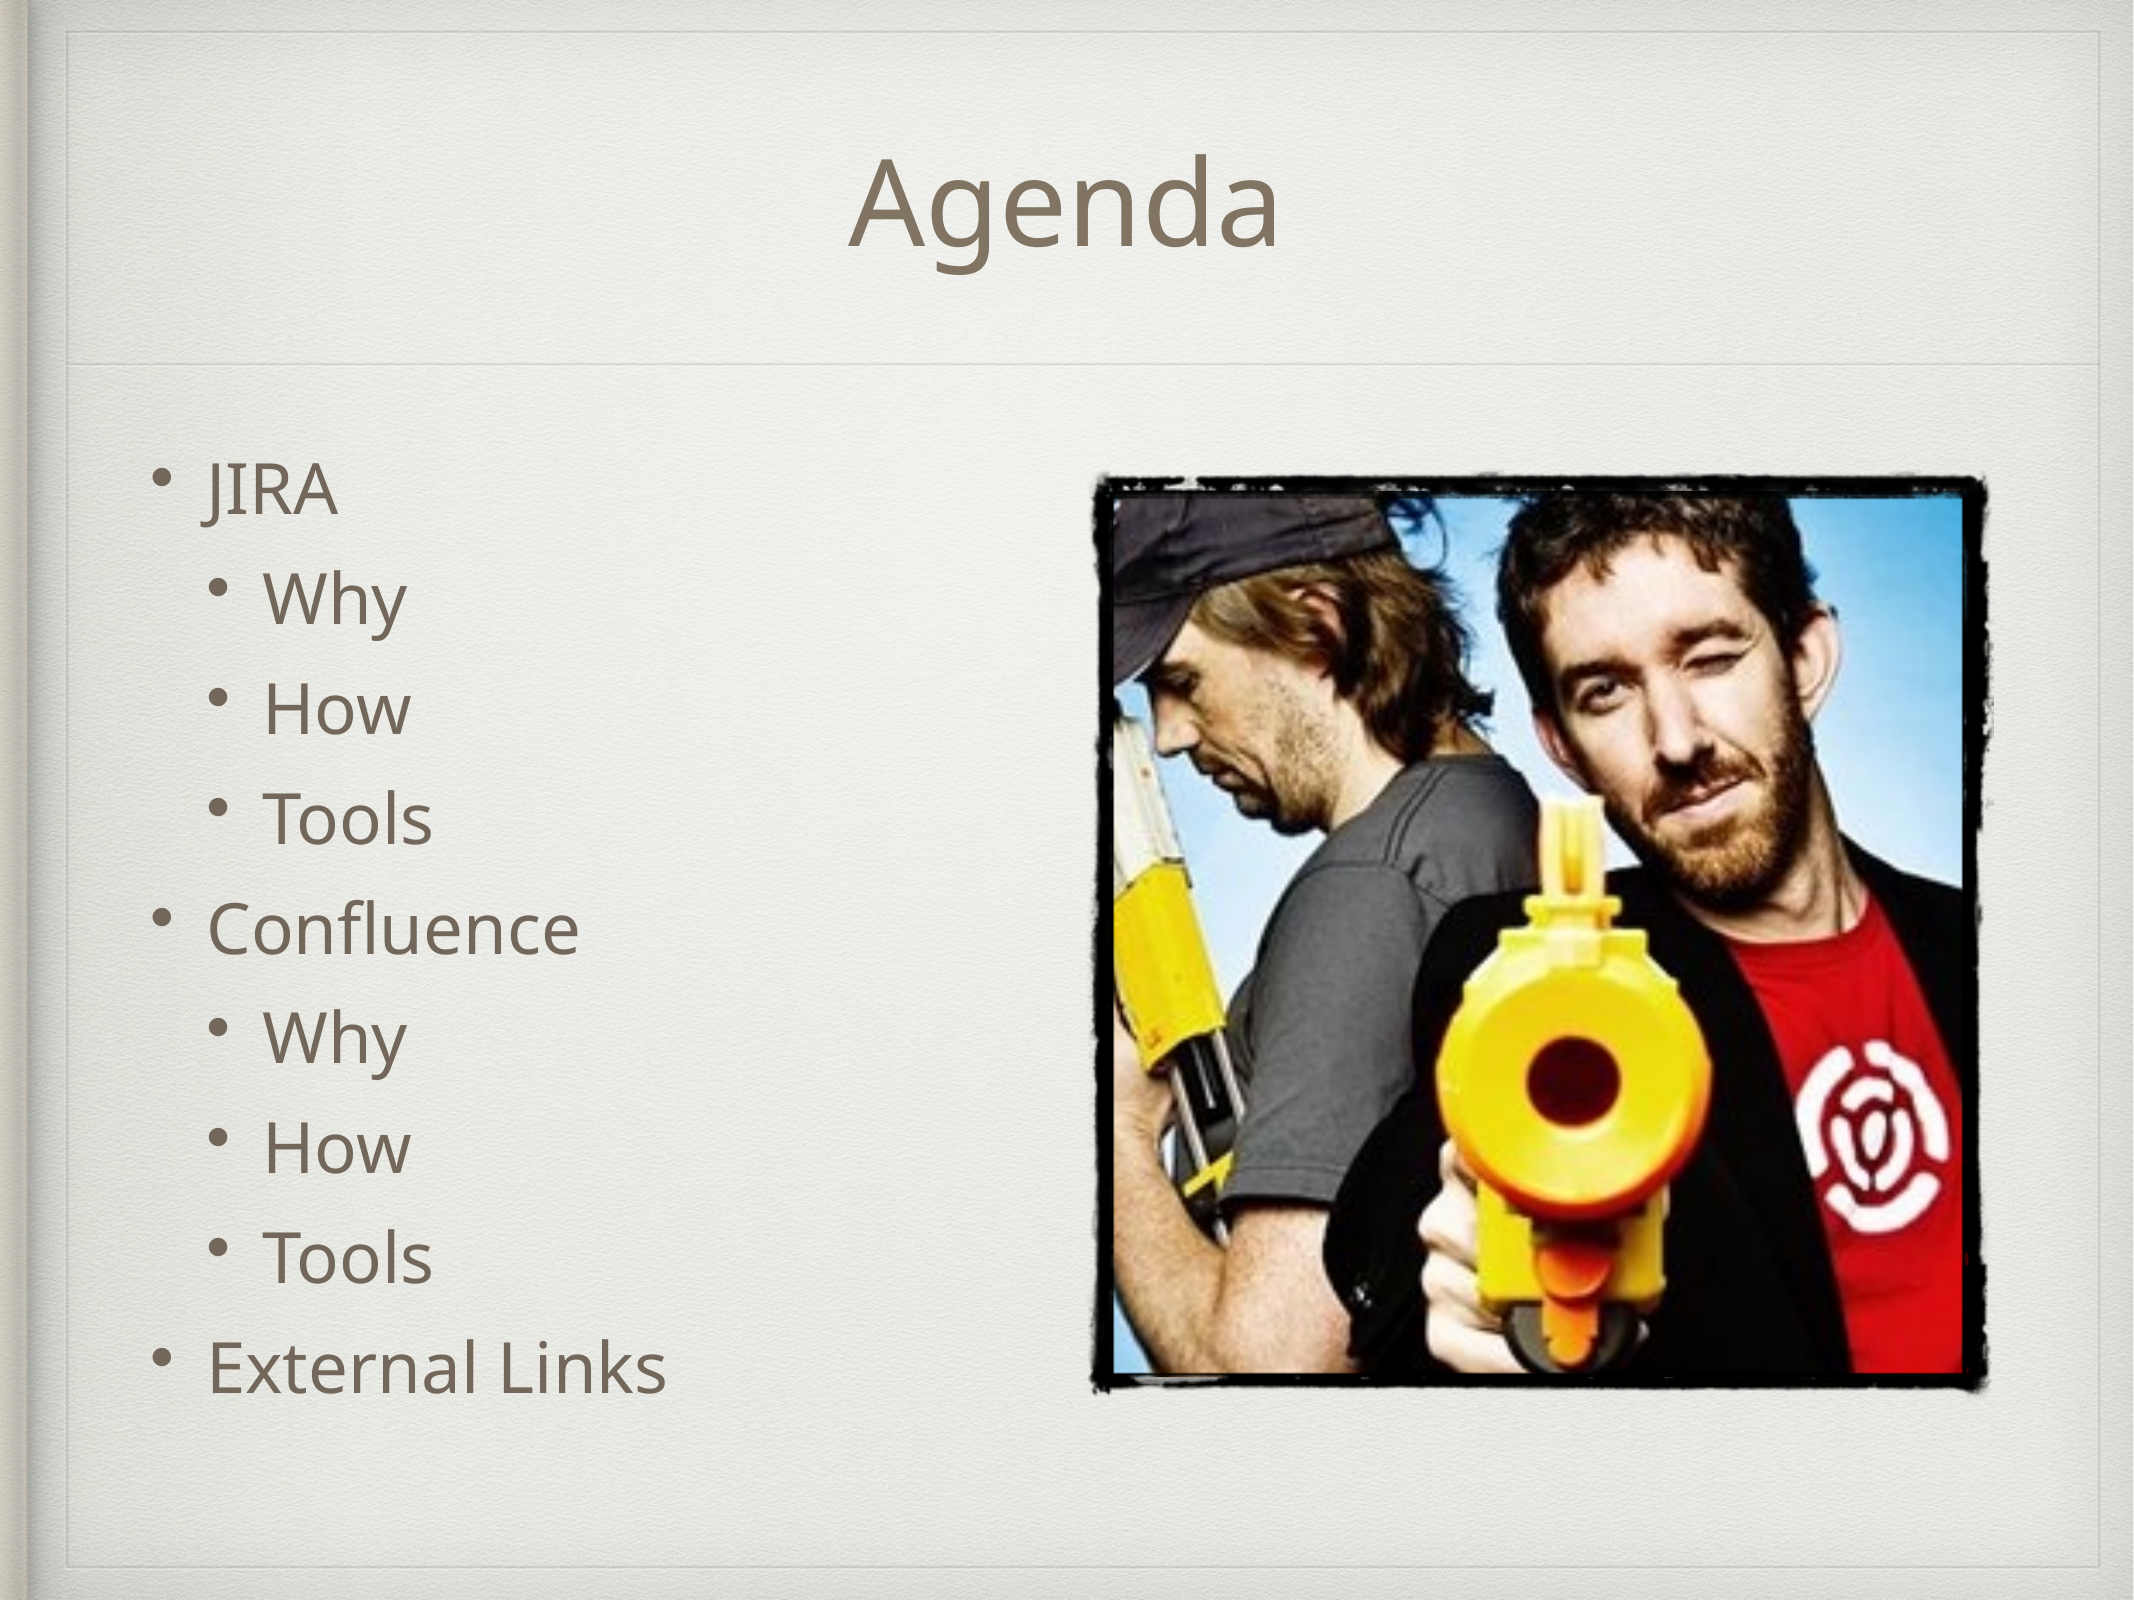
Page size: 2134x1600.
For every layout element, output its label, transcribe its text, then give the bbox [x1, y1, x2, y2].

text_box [1082, 468, 1994, 1405]
title Agenda [149, 51, 1984, 345]
list JIRA Why How Tools Confluence Why How Tools External Links [149, 443, 991, 1432]
picture [0, 0, 2134, 1600]
